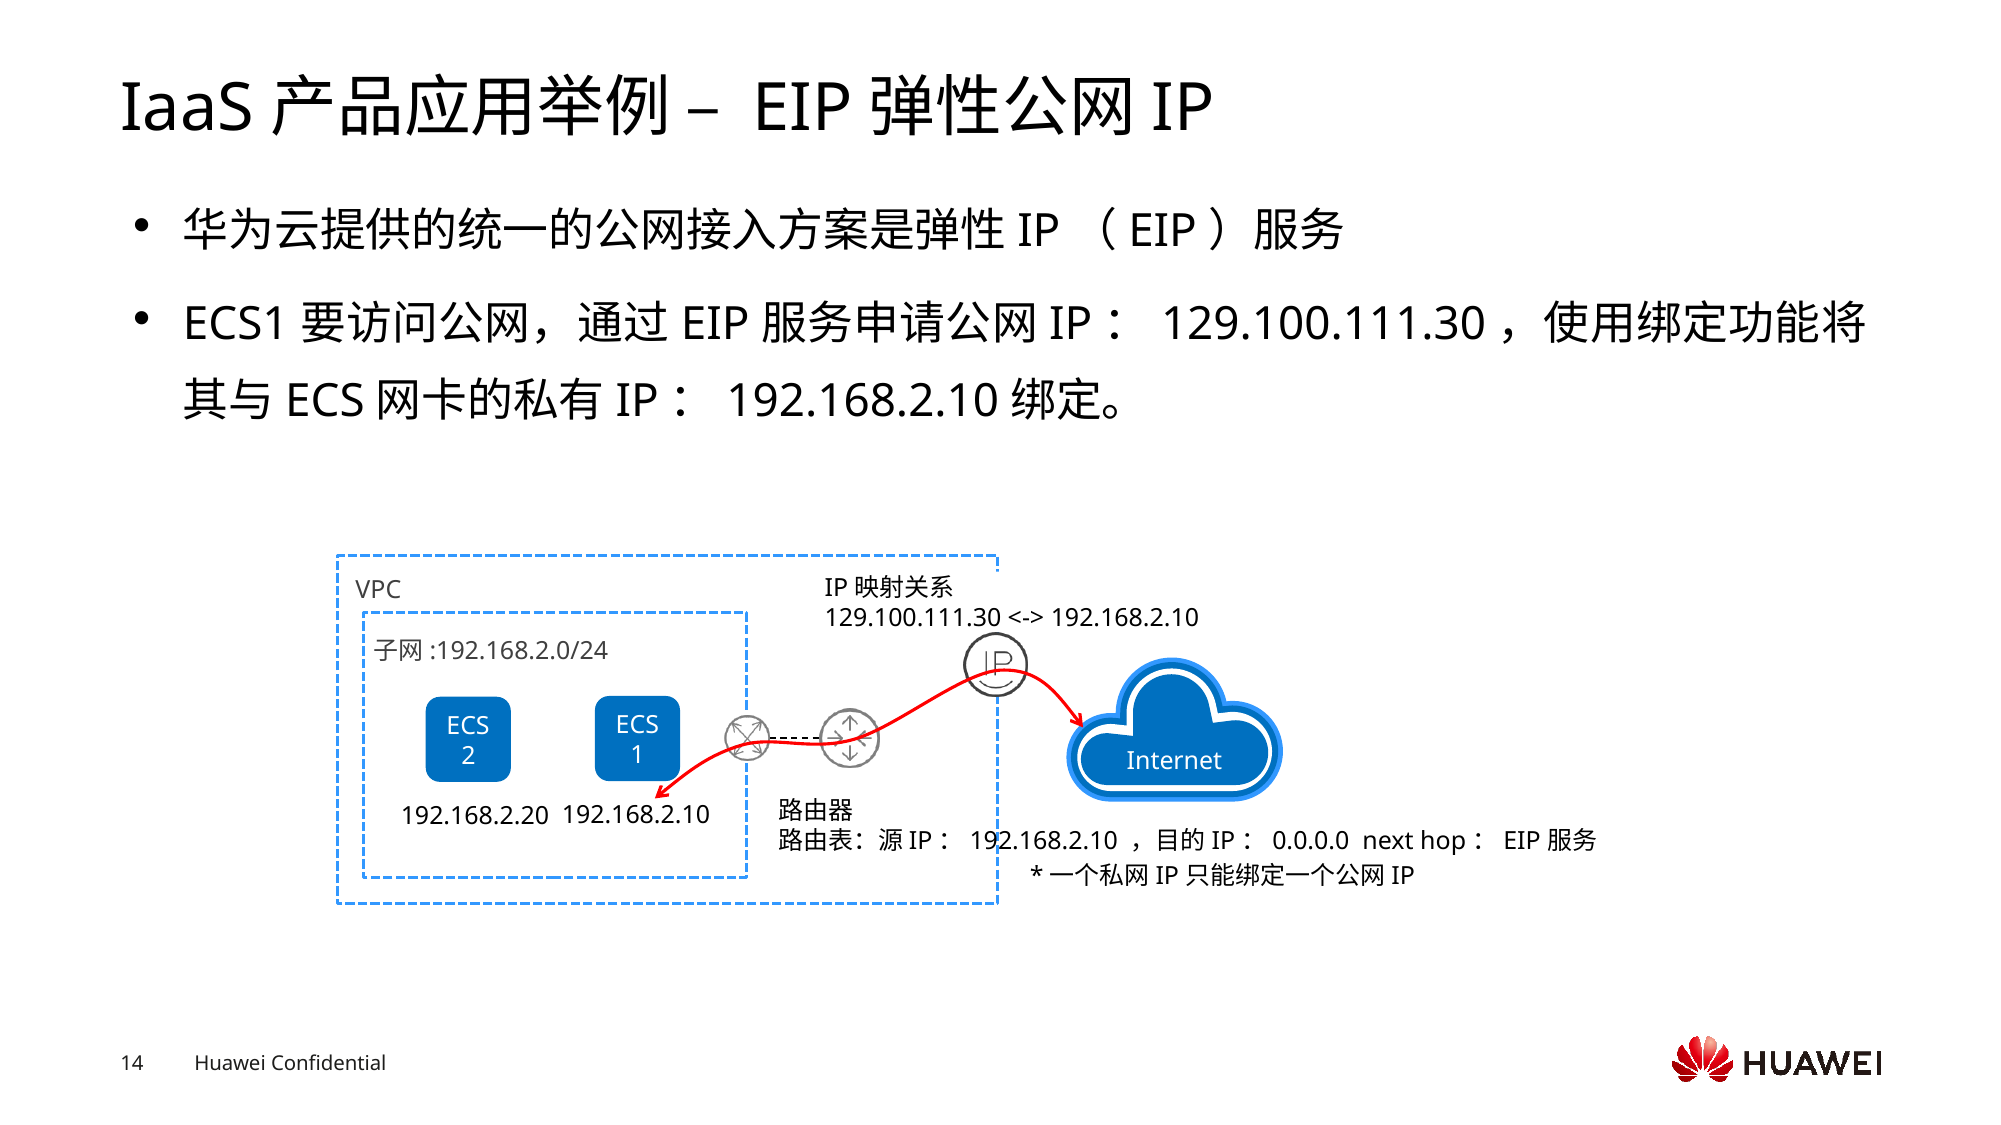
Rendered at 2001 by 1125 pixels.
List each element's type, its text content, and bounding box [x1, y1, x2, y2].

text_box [337, 555, 1564, 904]
title IaaS产品应用举例 – EIP弹性公网IP [120, 73, 1880, 154]
list 华为云提供的统一的公网接入方案是弹性IP（EIP）服务 ECS1要访问公网，通过EIP服务申请公网IP：129.100.111.30，使用绑定功能将其与ECS网卡的私有IP：192.168.2.10绑定。 [119, 171, 1881, 973]
picture [1672, 1036, 1881, 1082]
